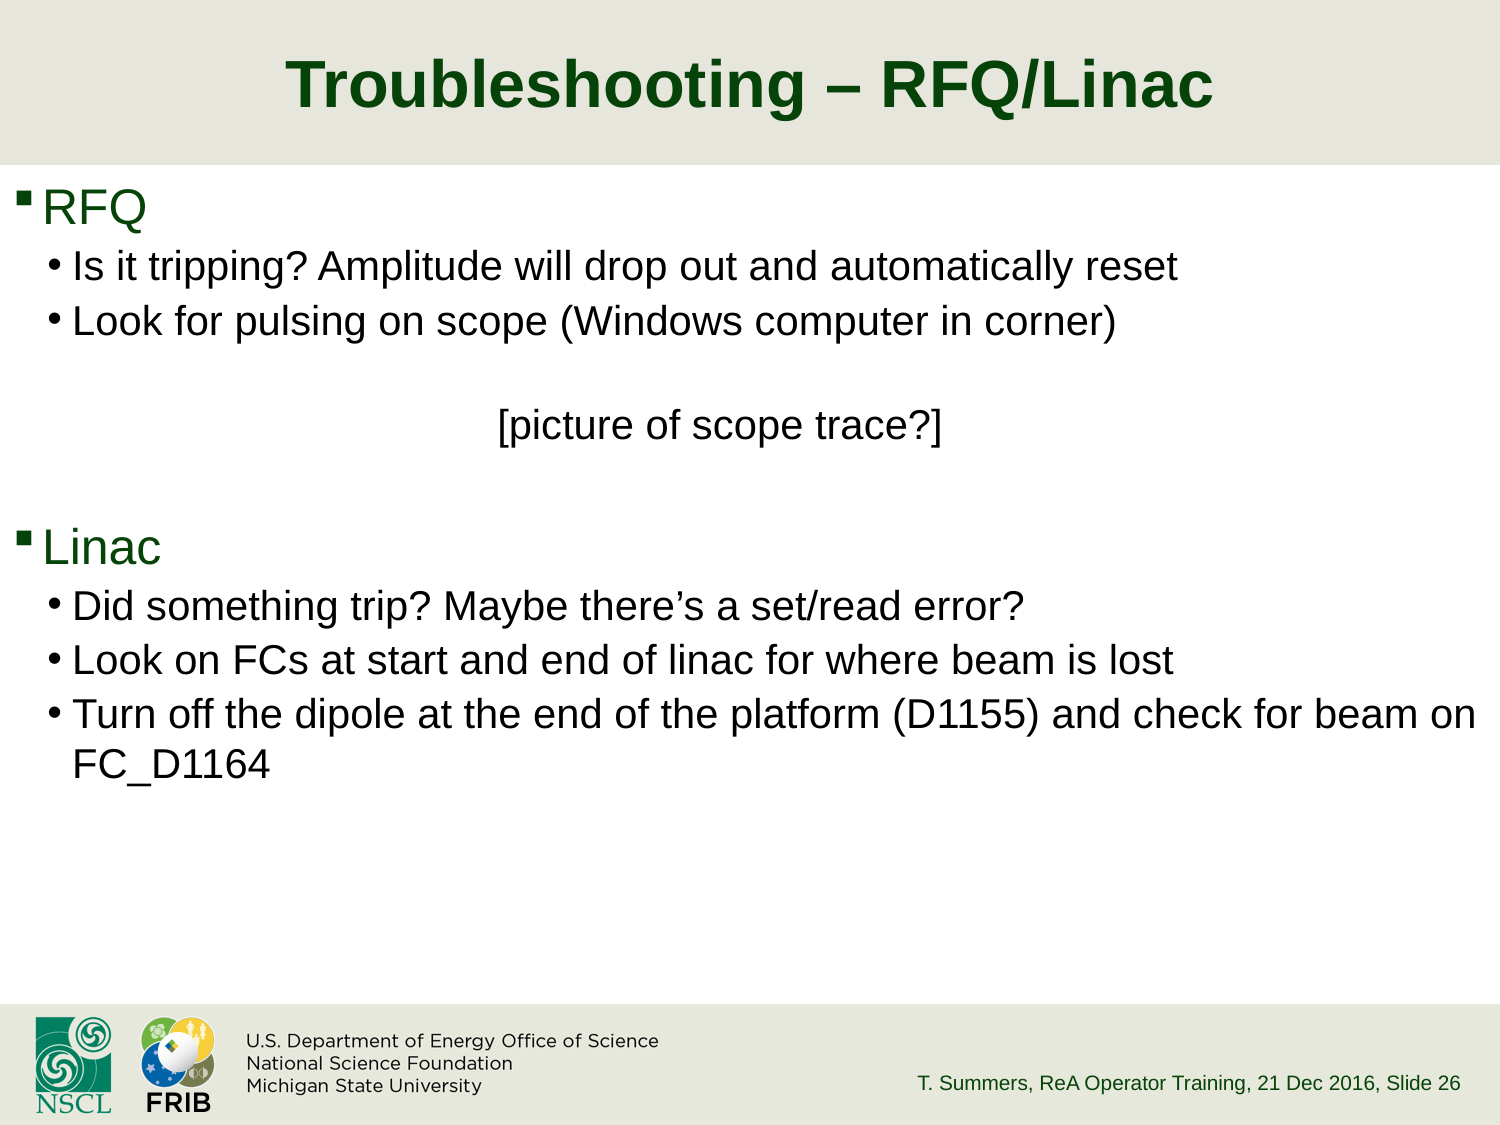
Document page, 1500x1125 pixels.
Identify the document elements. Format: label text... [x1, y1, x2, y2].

picture [0, 1004, 1500, 1125]
title Troubleshooting – RFQ/Linac [11, 46, 1489, 128]
list RFQ Is it tripping? Amplitude will drop out and automatically reset Look for pulsing on scope (Windows computer in corner) [picture of scope trace?] Linac Did something trip? Maybe there’s a set/read error? Look on FCs at start and end of linac for where beam is lost Turn off the dipole at the end of the platform (D1155) and check for beam on FC_D1164 [12, 174, 1488, 1000]
slide_number , Slide 26 [1374, 1042, 1500, 1103]
footer T. Summers, ReA Operator Training, 21 Dec 2016 [679, 1042, 1374, 1103]
picture [0, 0, 1500, 165]
